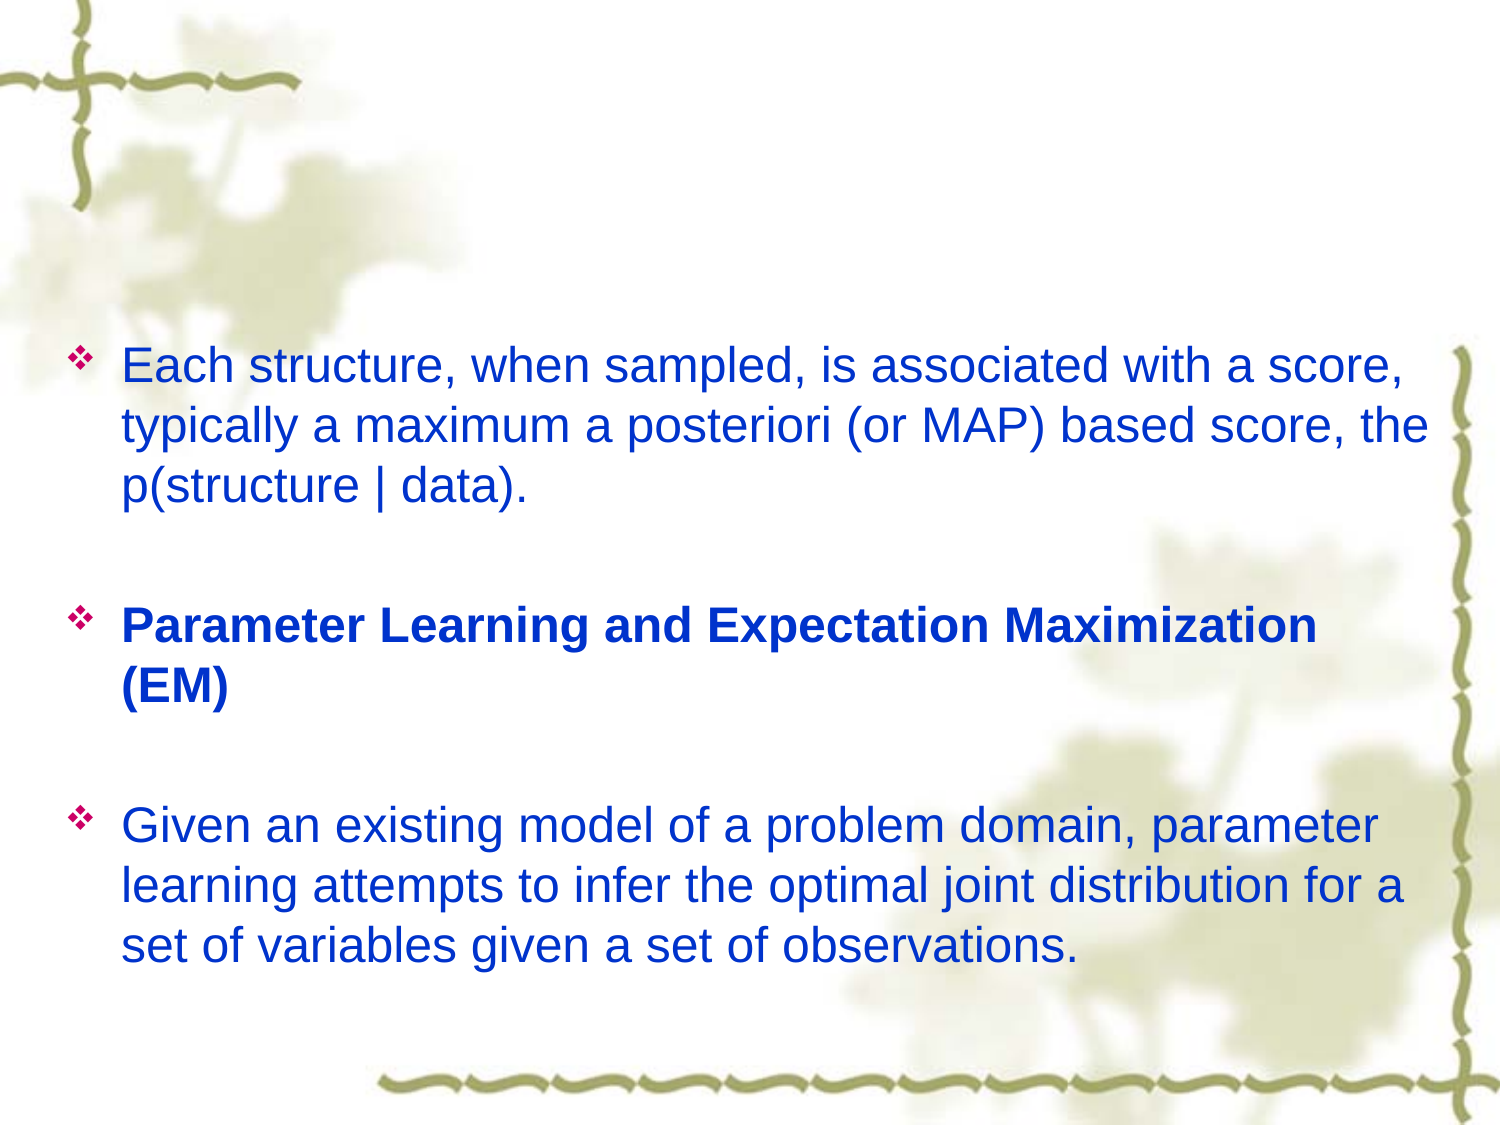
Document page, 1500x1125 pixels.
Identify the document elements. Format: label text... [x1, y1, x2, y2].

picture [0, 0, 1500, 1125]
list Each structure, when sampled, is associated with a score, typically a maximum a posteriori (or MAP) based score, the p(structure | data). Parameter Learning and Expectation Maximization (EM) Given an existing model of a problem domain, parameter learning attempts to infer the optimal joint distribution for a set of variables given a set of observations. [49, 324, 1452, 963]
